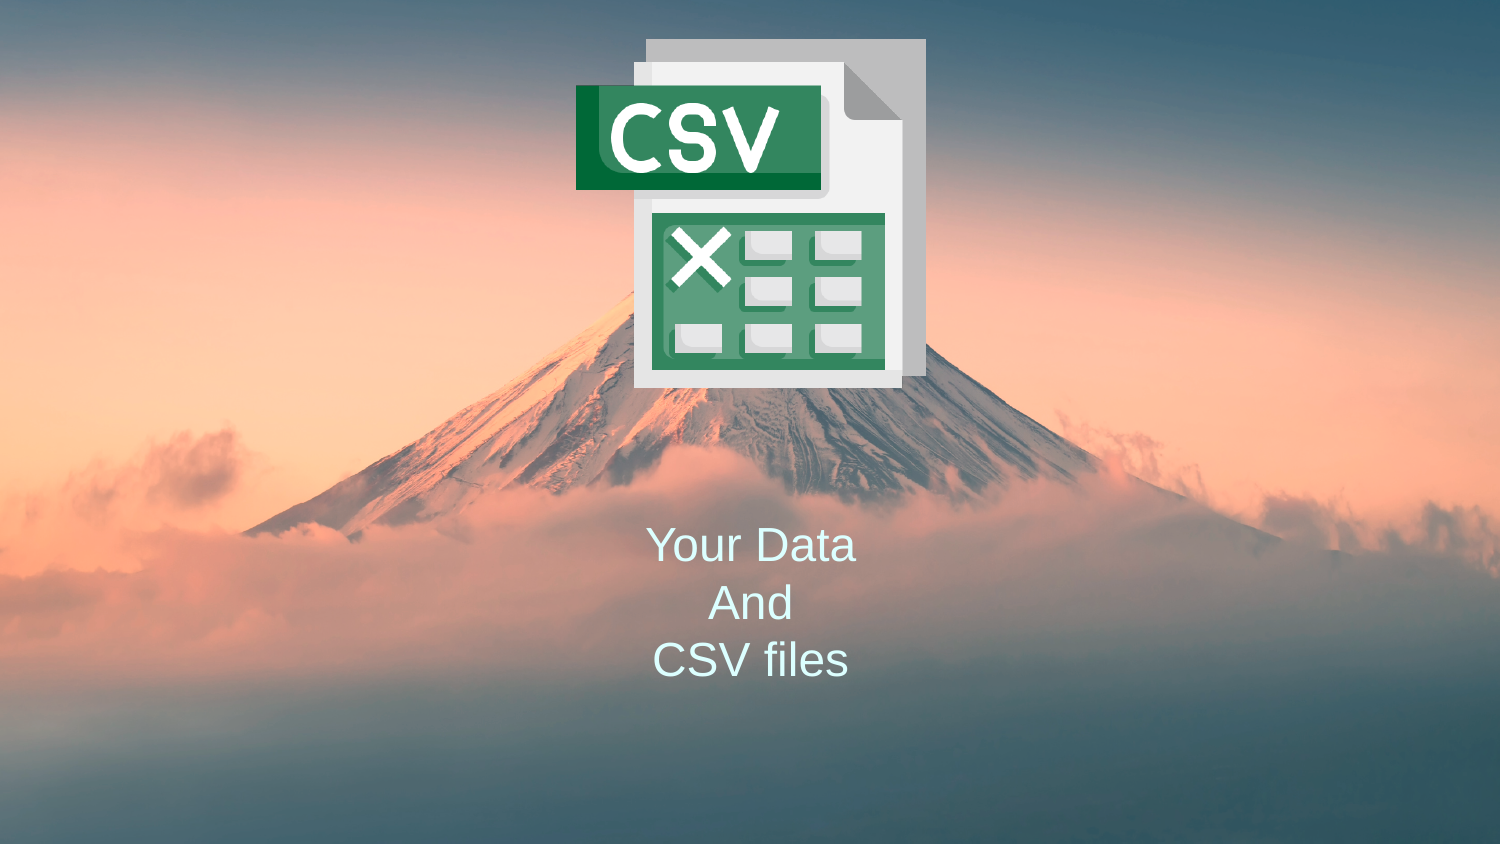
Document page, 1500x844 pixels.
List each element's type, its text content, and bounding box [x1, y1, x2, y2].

picture [0, 0, 1500, 844]
text_box Your Data And CSV files [10, 498, 1491, 844]
